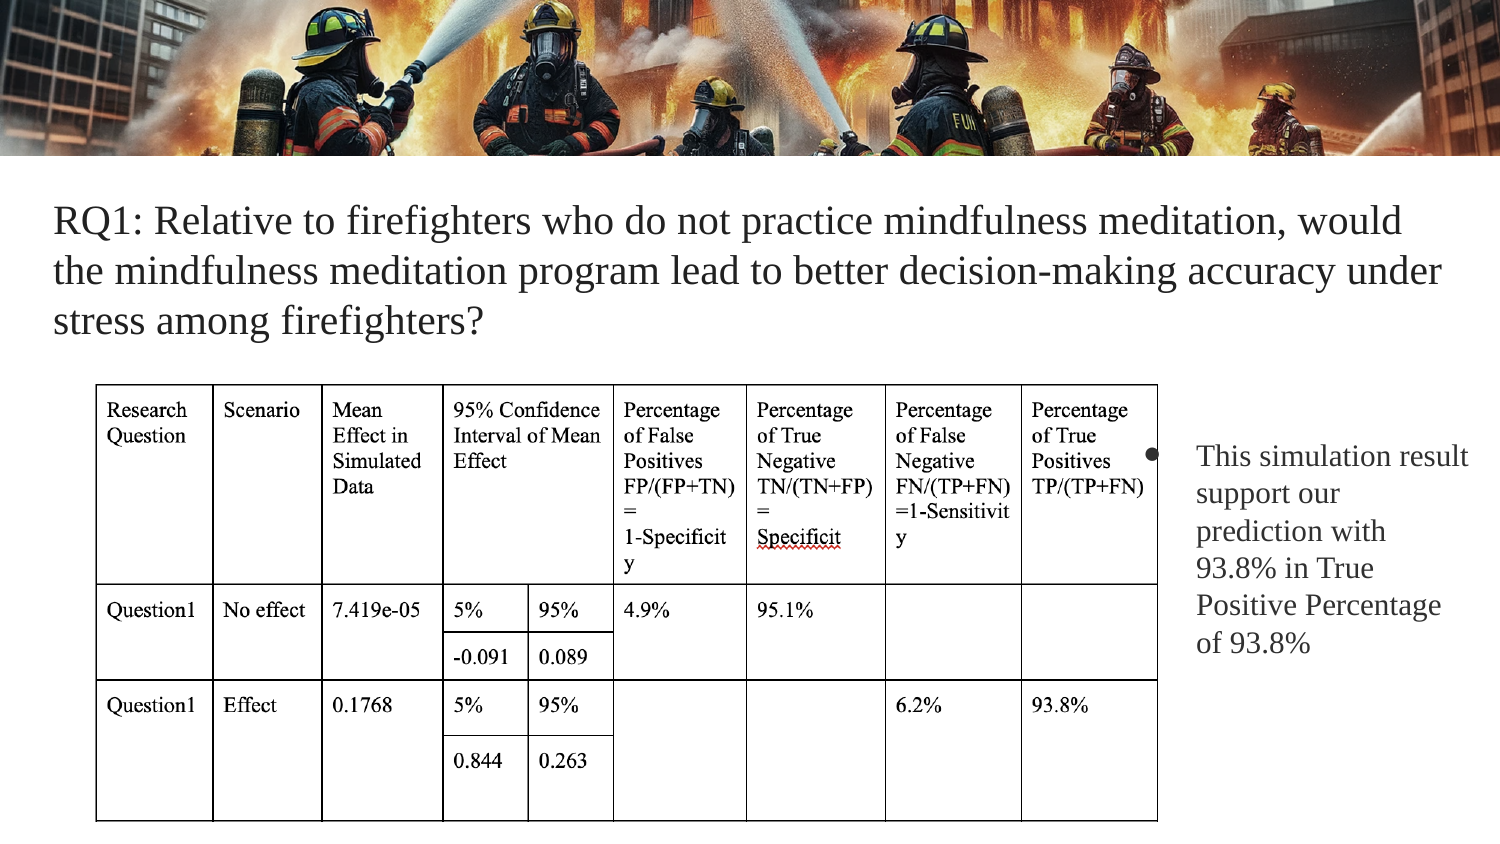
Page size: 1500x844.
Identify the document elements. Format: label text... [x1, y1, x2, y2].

picture [0, 0, 1500, 156]
title RQ1: Relative to firefighters who do not practice mindfulness meditation, would the mindfulness meditation program lead to better decision-making accuracy under stress among firefighters? [38, 170, 1462, 366]
picture [81, 380, 1169, 822]
text_box This simulation result support our prediction with 93.8% in True Positive Percentage of 93.8% [1174, 419, 1487, 672]
